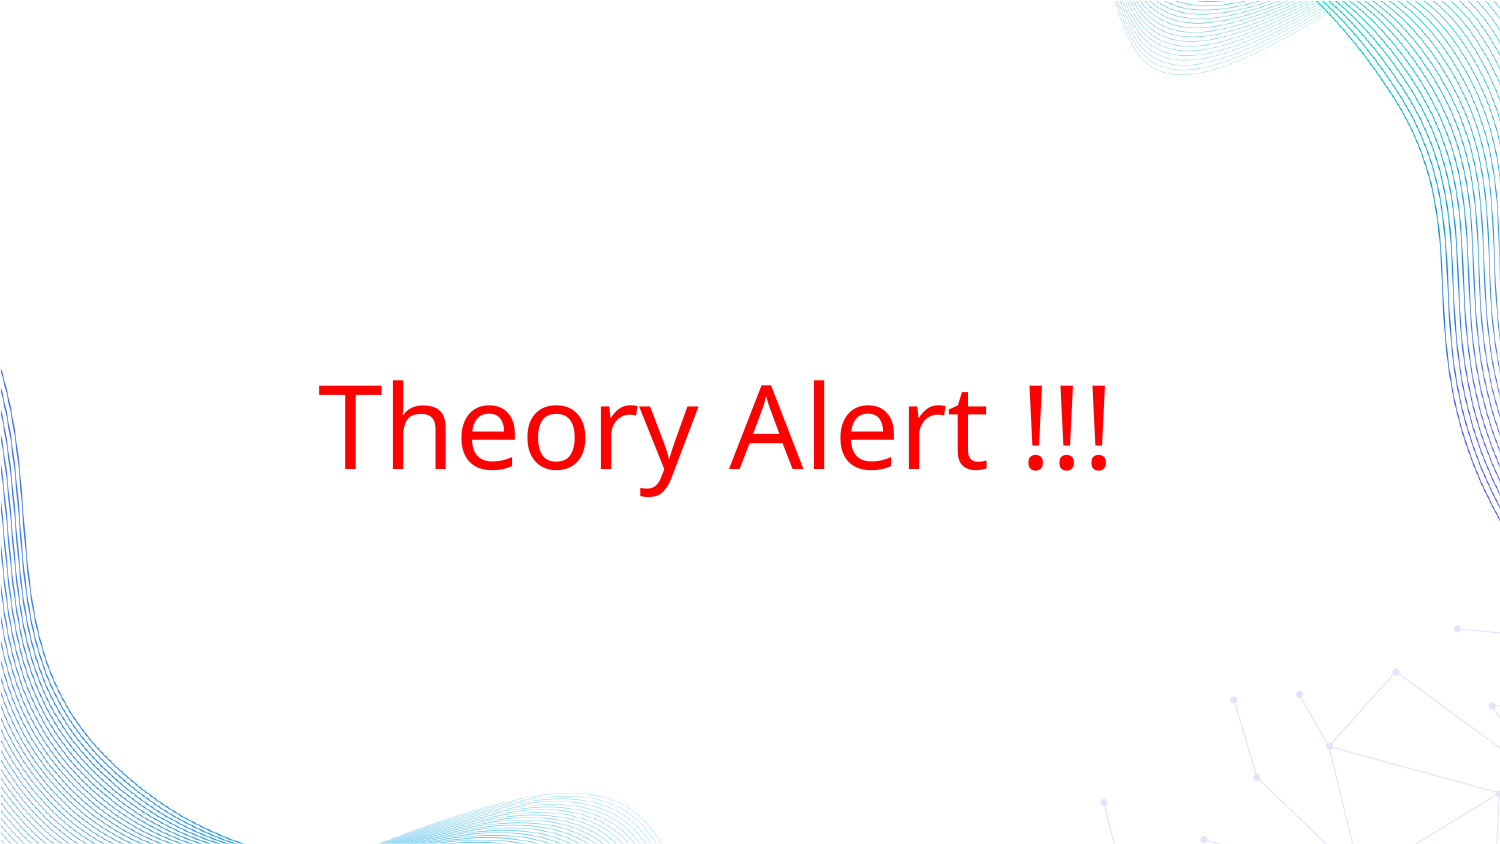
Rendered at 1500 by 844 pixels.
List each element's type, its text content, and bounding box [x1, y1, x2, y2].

picture [0, 336, 693, 844]
subtitle Theory Alert !!! [303, 286, 1197, 557]
picture [1109, 0, 1500, 532]
